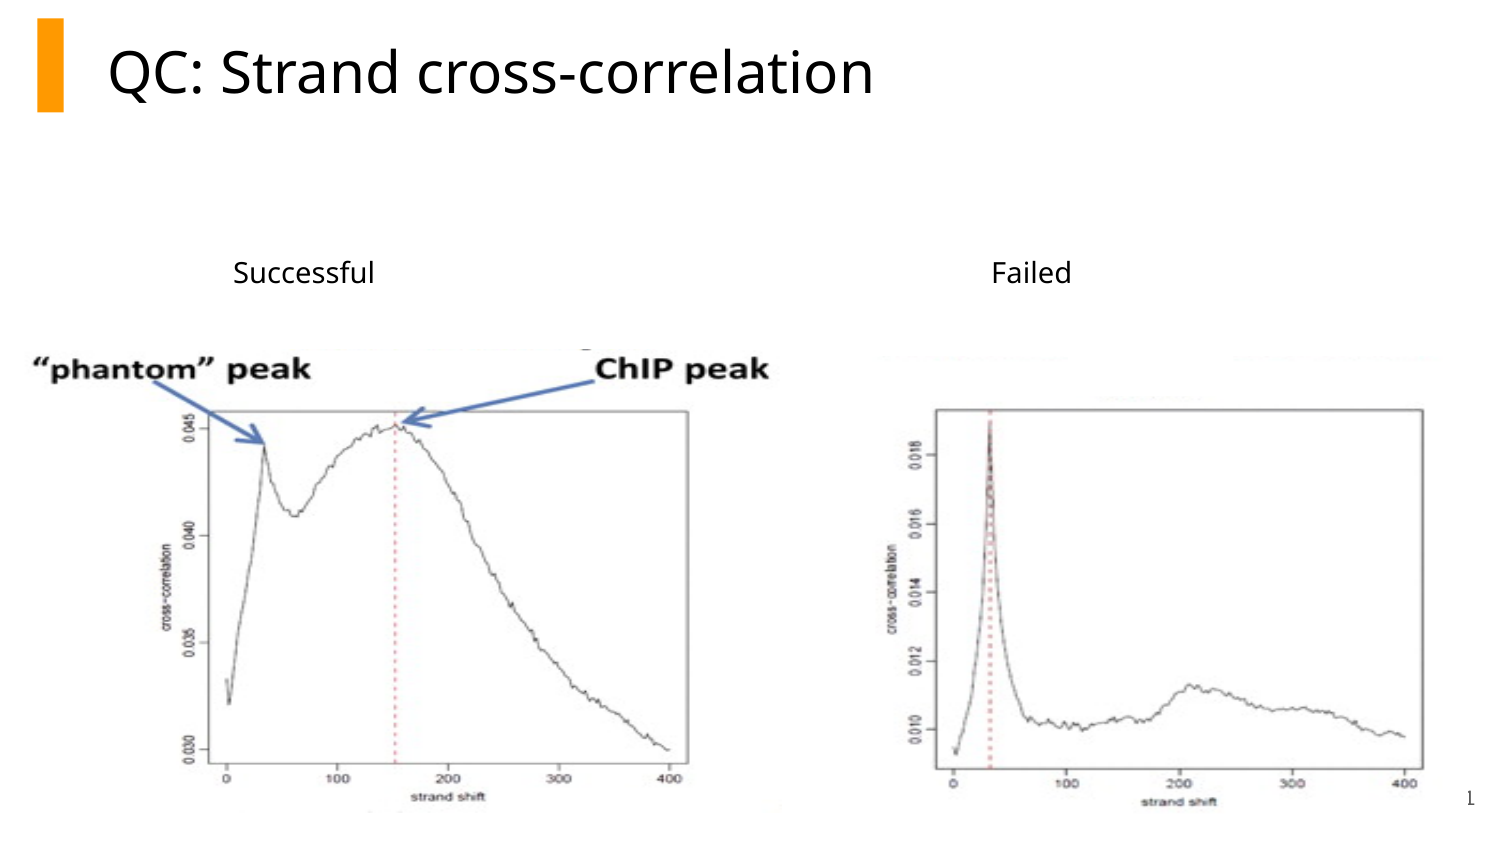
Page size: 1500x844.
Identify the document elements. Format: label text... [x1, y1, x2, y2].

title QC: Strand cross-correlation [92, 18, 1491, 113]
text_box Successful [218, 238, 416, 296]
picture [872, 356, 1468, 820]
slide_number ‹#› [1389, 764, 1480, 830]
picture [11, 349, 782, 813]
text_box Failed [976, 238, 1174, 296]
